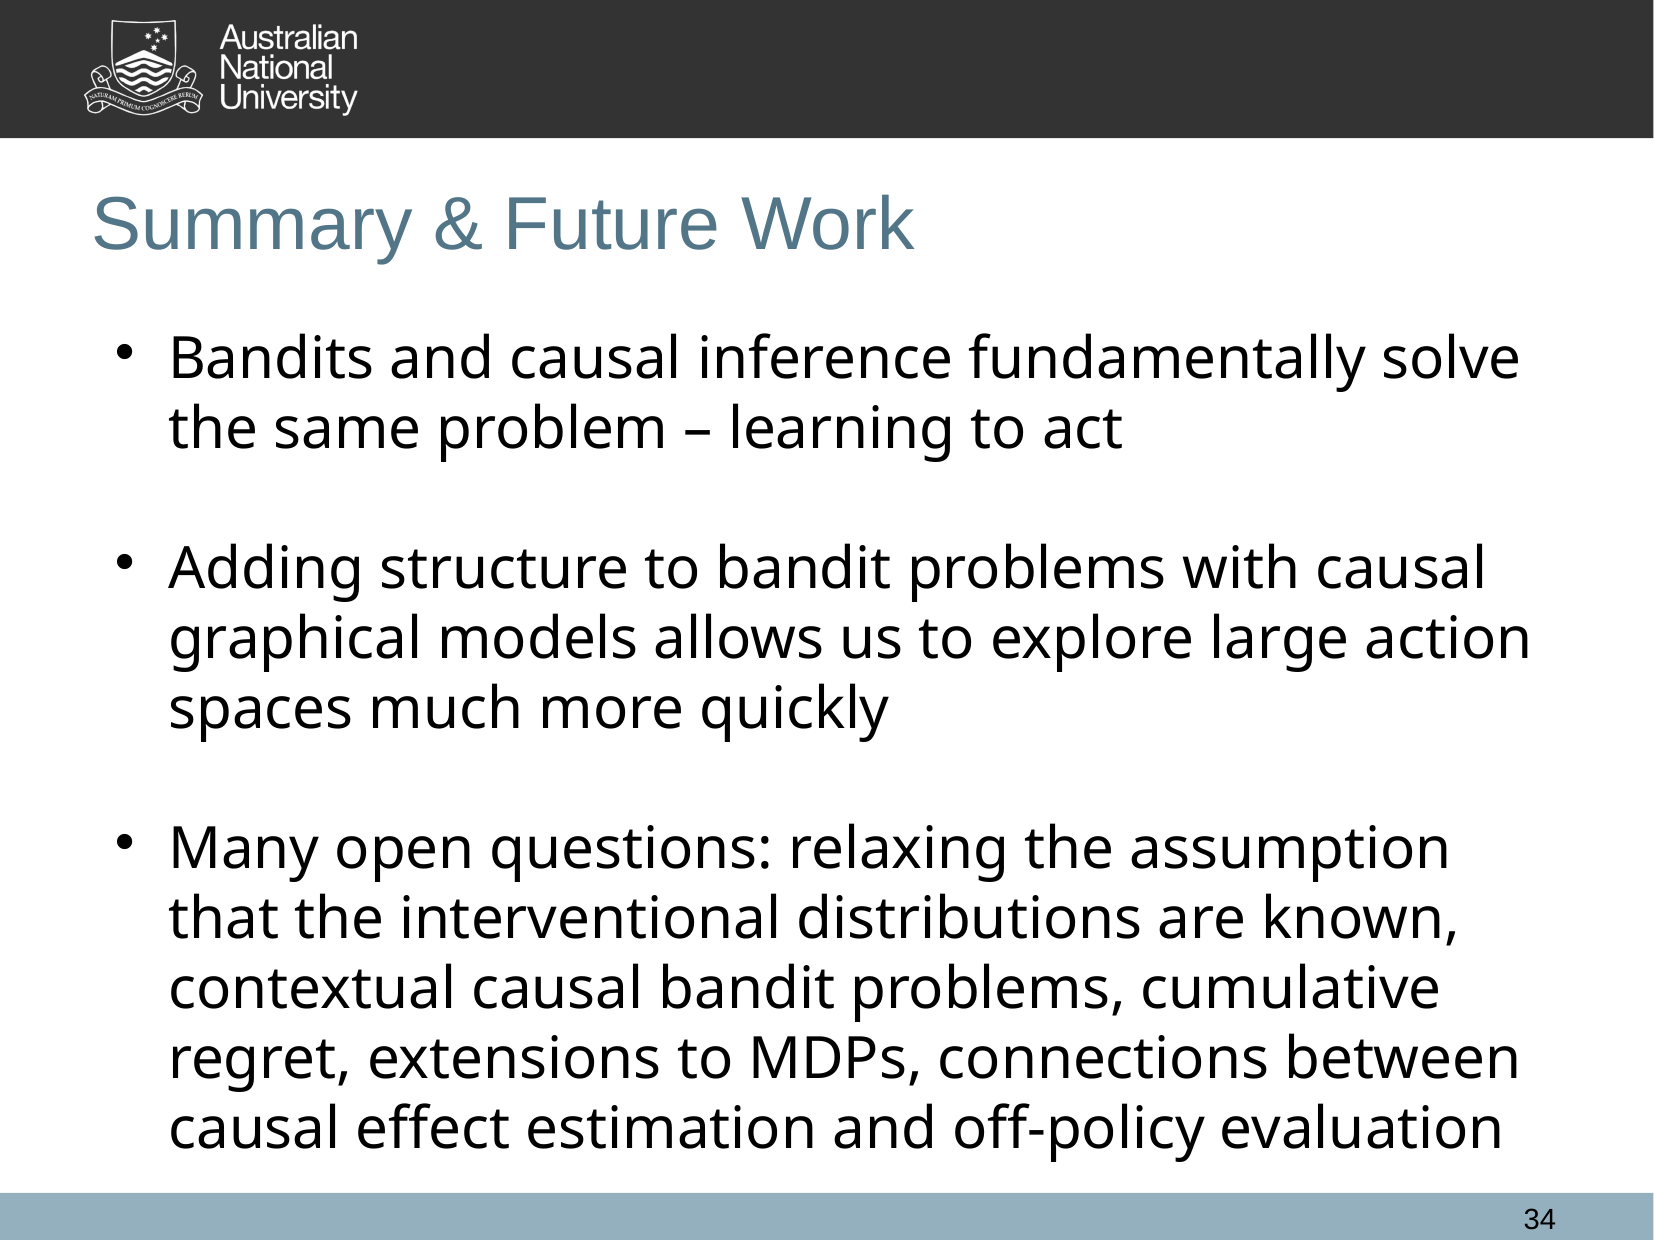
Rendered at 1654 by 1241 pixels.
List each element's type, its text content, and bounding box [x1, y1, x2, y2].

picture [84, 20, 358, 116]
text_box Summary & Future Work [76, 125, 1654, 313]
text_box 34 [1464, 1193, 1571, 1232]
text_box Bandits and causal inference fundamentally solve the same problem – learning to act Adding structure to bandit problems with causal graphical models allows us to explore large action spaces much more quickly Many open questions: relaxing the assumption that the interventional distributions are known, contextual causal bandit problems, cumulative regret, extensions to MDPs, connections between causal effect estimation and off-policy evaluation [82, 313, 1571, 1193]
